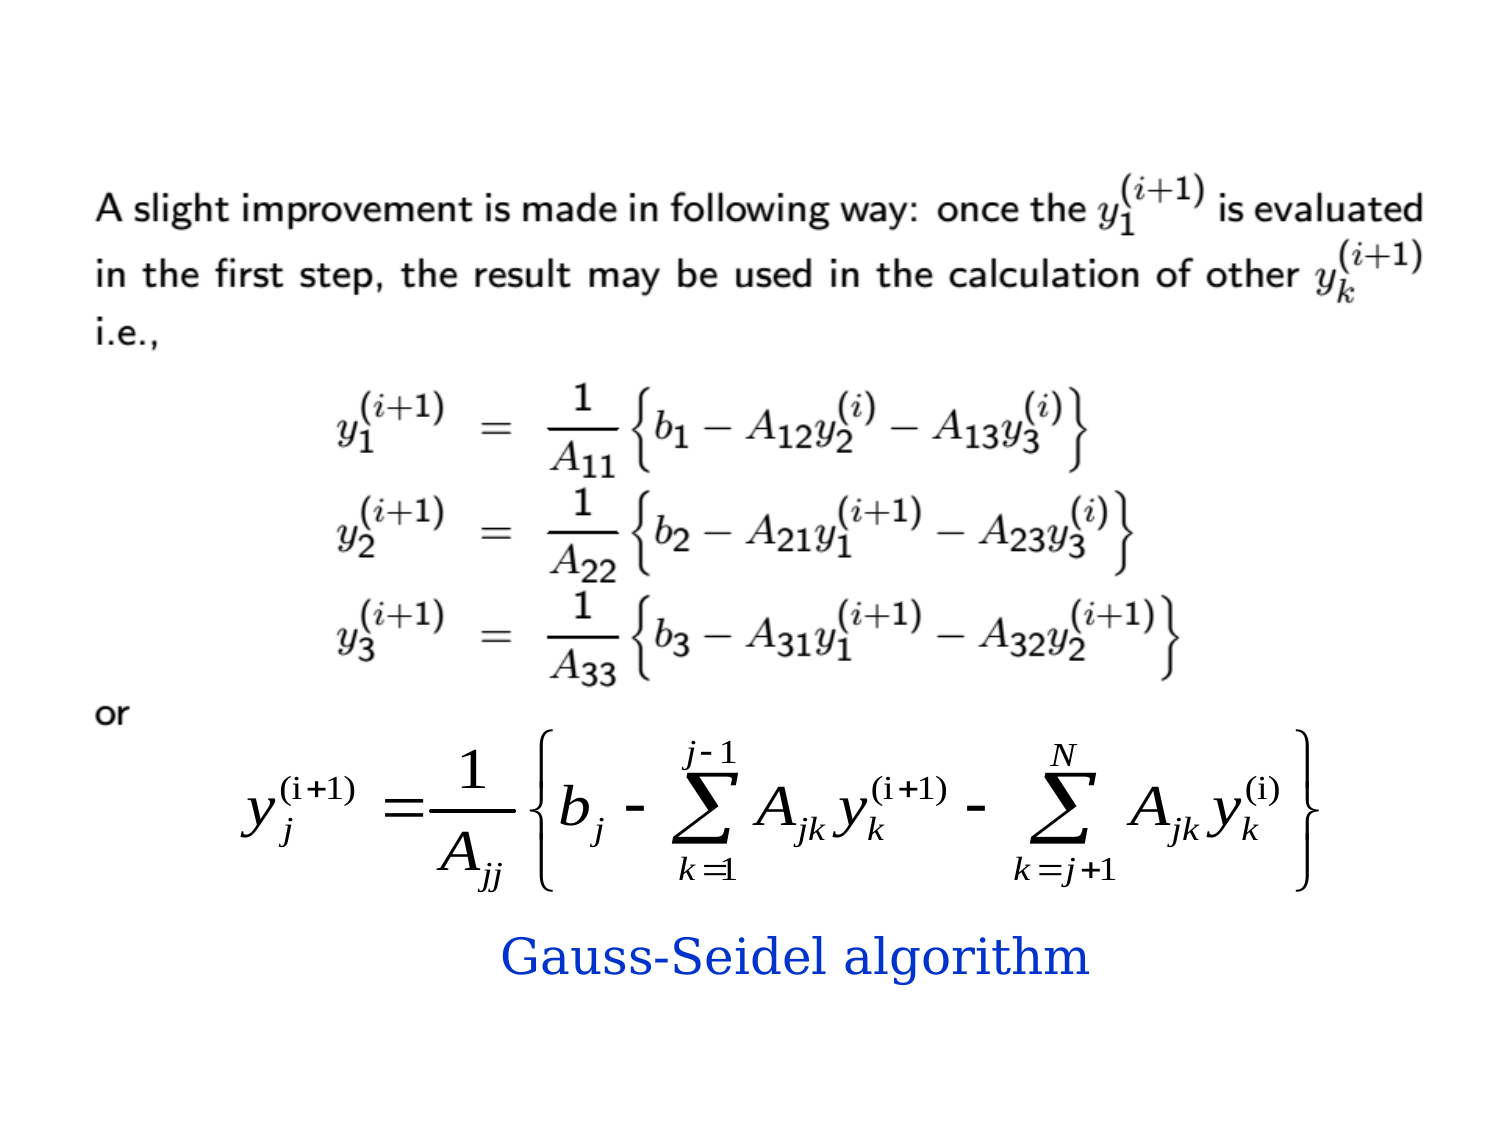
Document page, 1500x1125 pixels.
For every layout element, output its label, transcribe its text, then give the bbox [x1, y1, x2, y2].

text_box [229, 718, 1333, 903]
text_box Gauss-Seidel algorithm [485, 916, 1107, 992]
picture [72, 136, 1434, 905]
